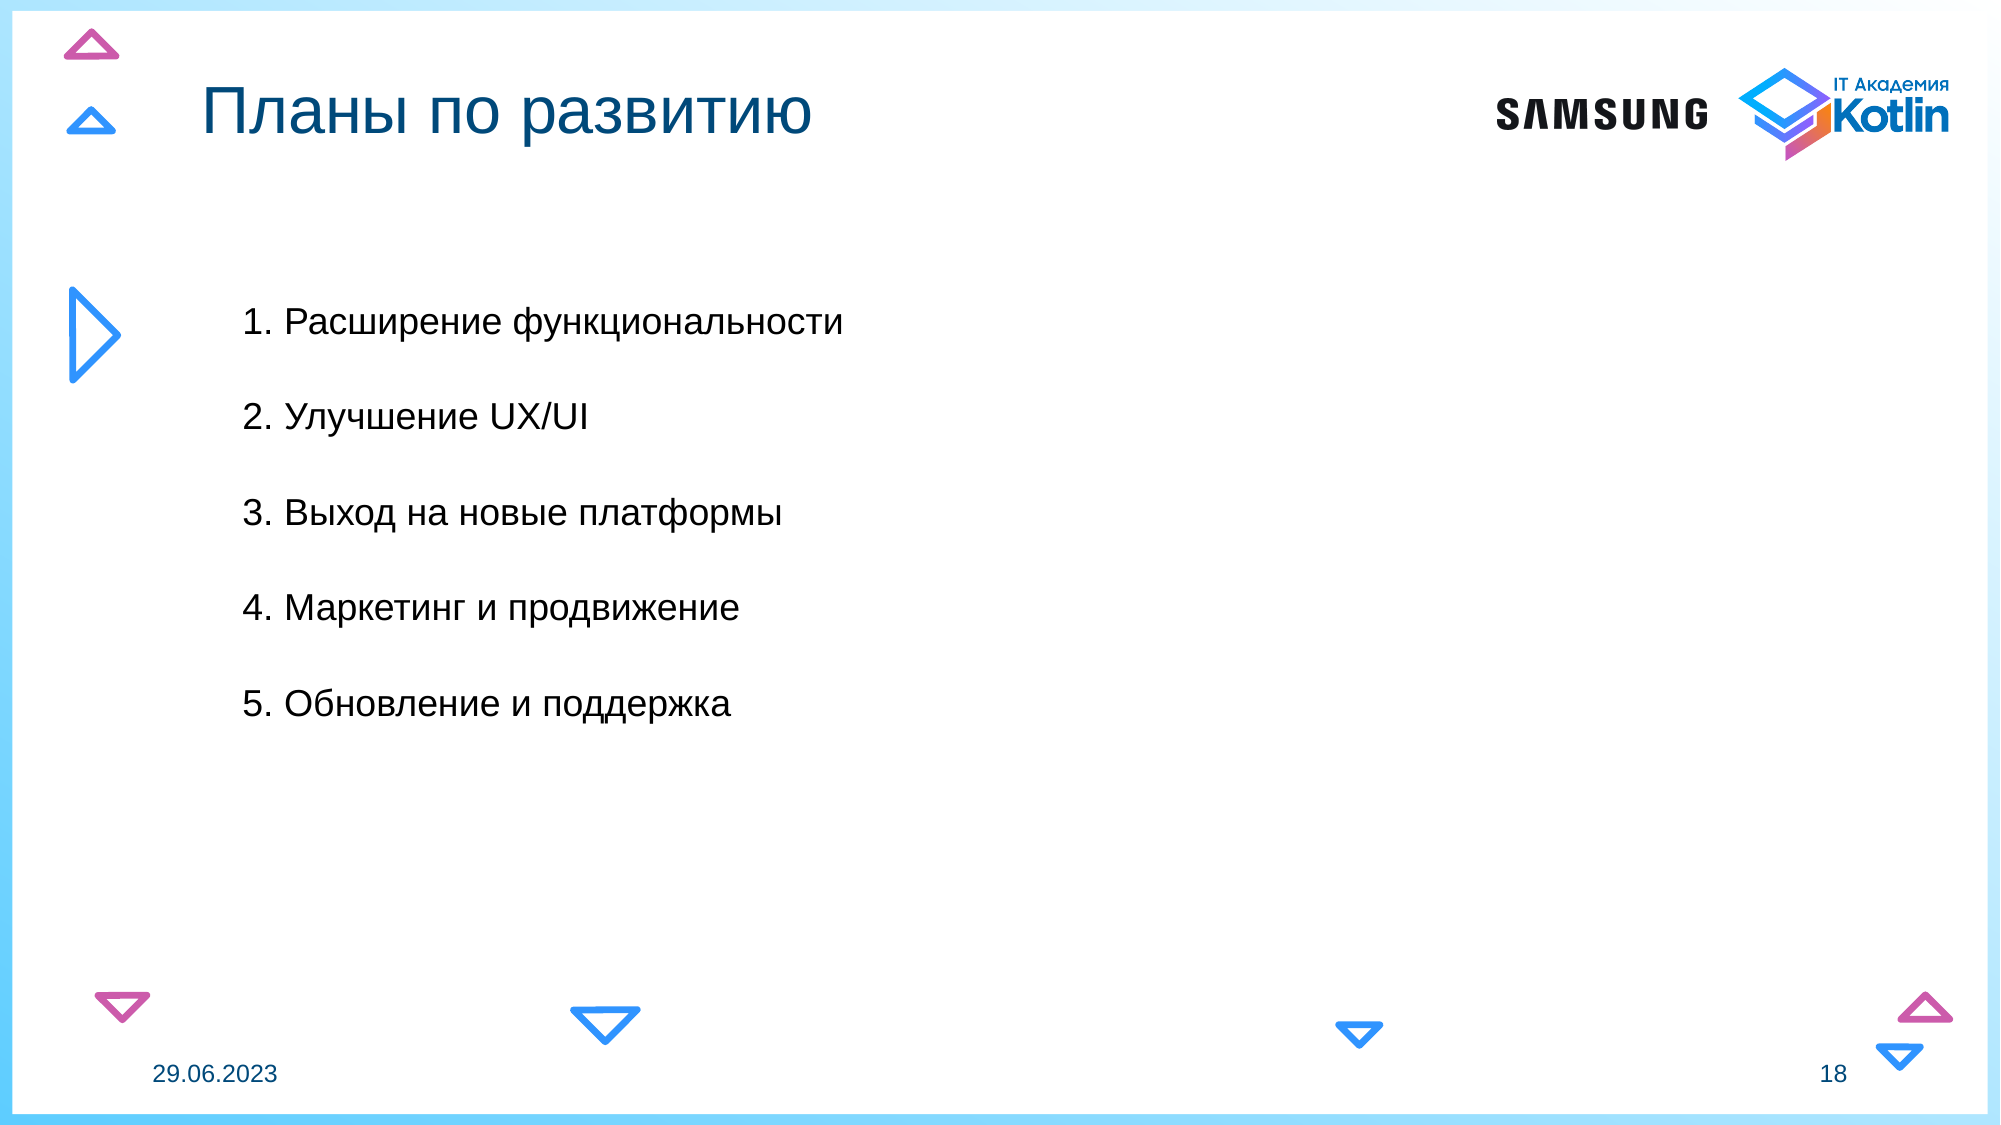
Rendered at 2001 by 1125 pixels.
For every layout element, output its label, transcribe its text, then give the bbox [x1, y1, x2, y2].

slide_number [137, 1042, 588, 1103]
title Планы по развитию [186, 59, 1484, 175]
slide_number 18 [1412, 1042, 1863, 1103]
picture [1716, 37, 1973, 183]
text_box 1. Расширение функциональности 2. Улучшение UX/UI 3. Выход на новые платформы 4. Маркетинг и продвижение 5. Обновление и поддержка [227, 275, 1773, 739]
picture [1497, 98, 1707, 130]
